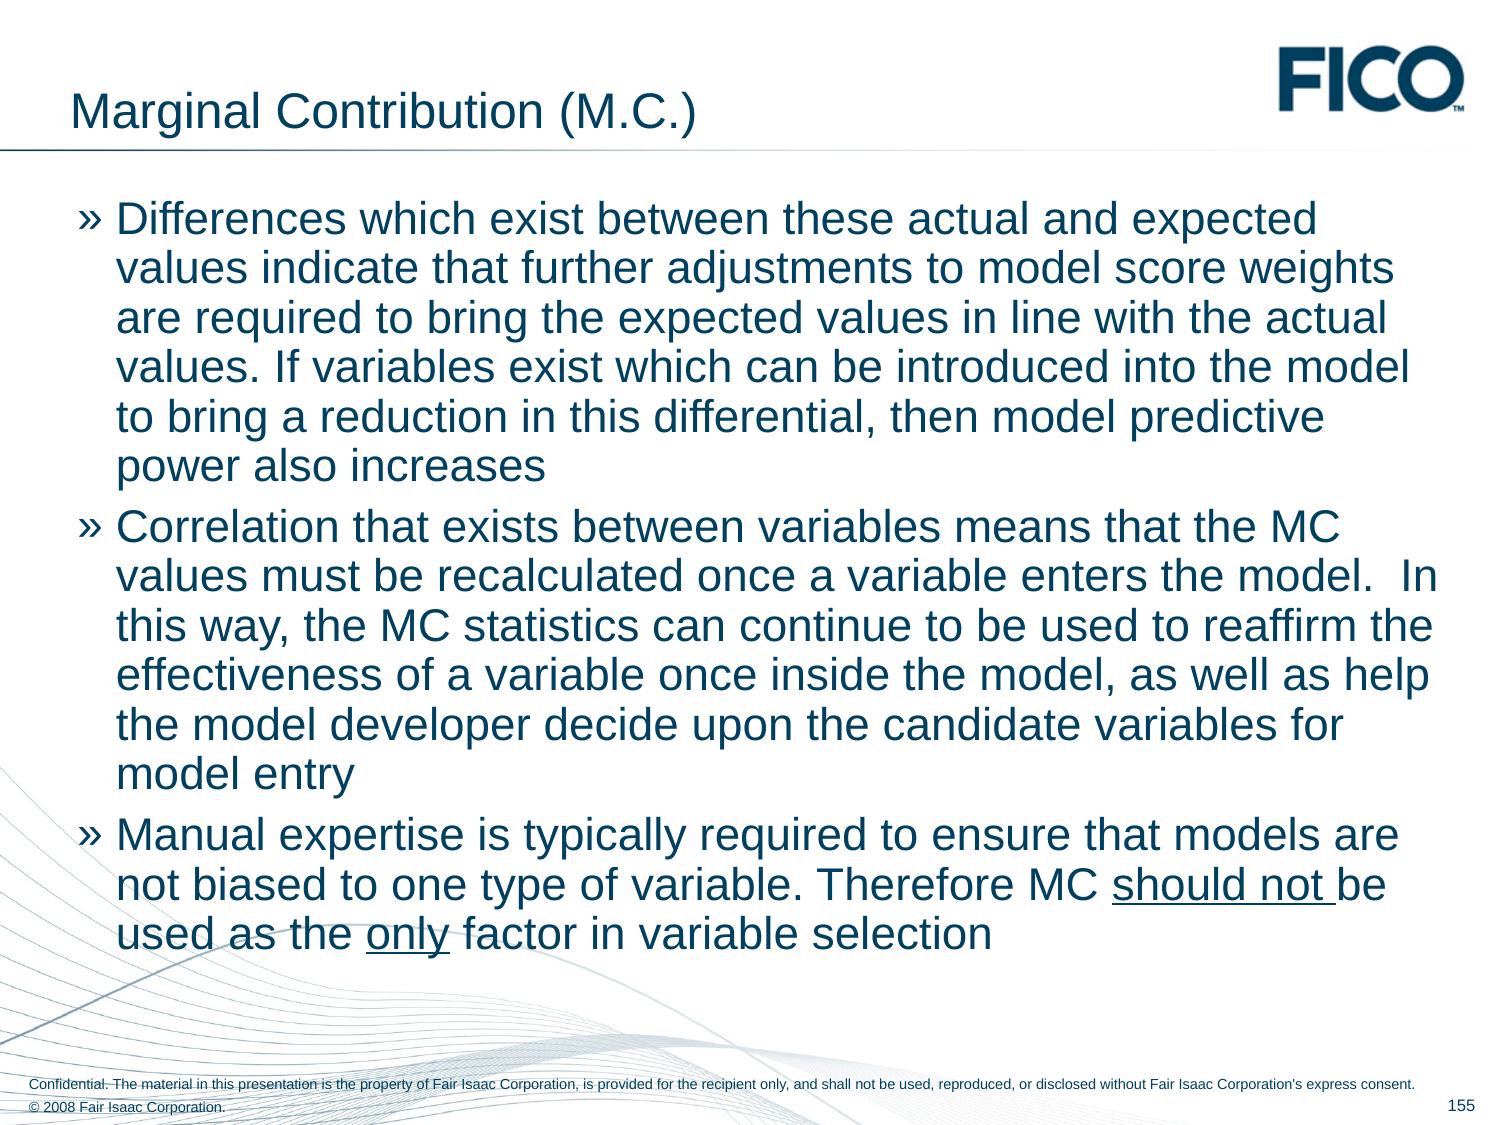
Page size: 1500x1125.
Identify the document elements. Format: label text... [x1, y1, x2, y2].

title Marginal Contribution (M.C.) [62, 0, 1463, 139]
list Differences which exist between these actual and expected values indicate that further adjustments to model score weights are required to bring the expected values in line with the actual values. If variables exist which can be introduced into the model to bring a reduction in this differential, then model predictive power also increases Correlation that exists between variables means that the MC values must be recalculated once a variable enters the model. In this way, the MC statistics can continue to be used to reaffirm the effectiveness of a variable once inside the model, as well as help the model developer decide upon the candidate variables for model entry Manual expertise is typically required to ensure that models are not biased to one type of variable. Therefore MC should not be used as the only factor in variable selection [62, 187, 1463, 1045]
picture [0, 0, 1500, 1125]
